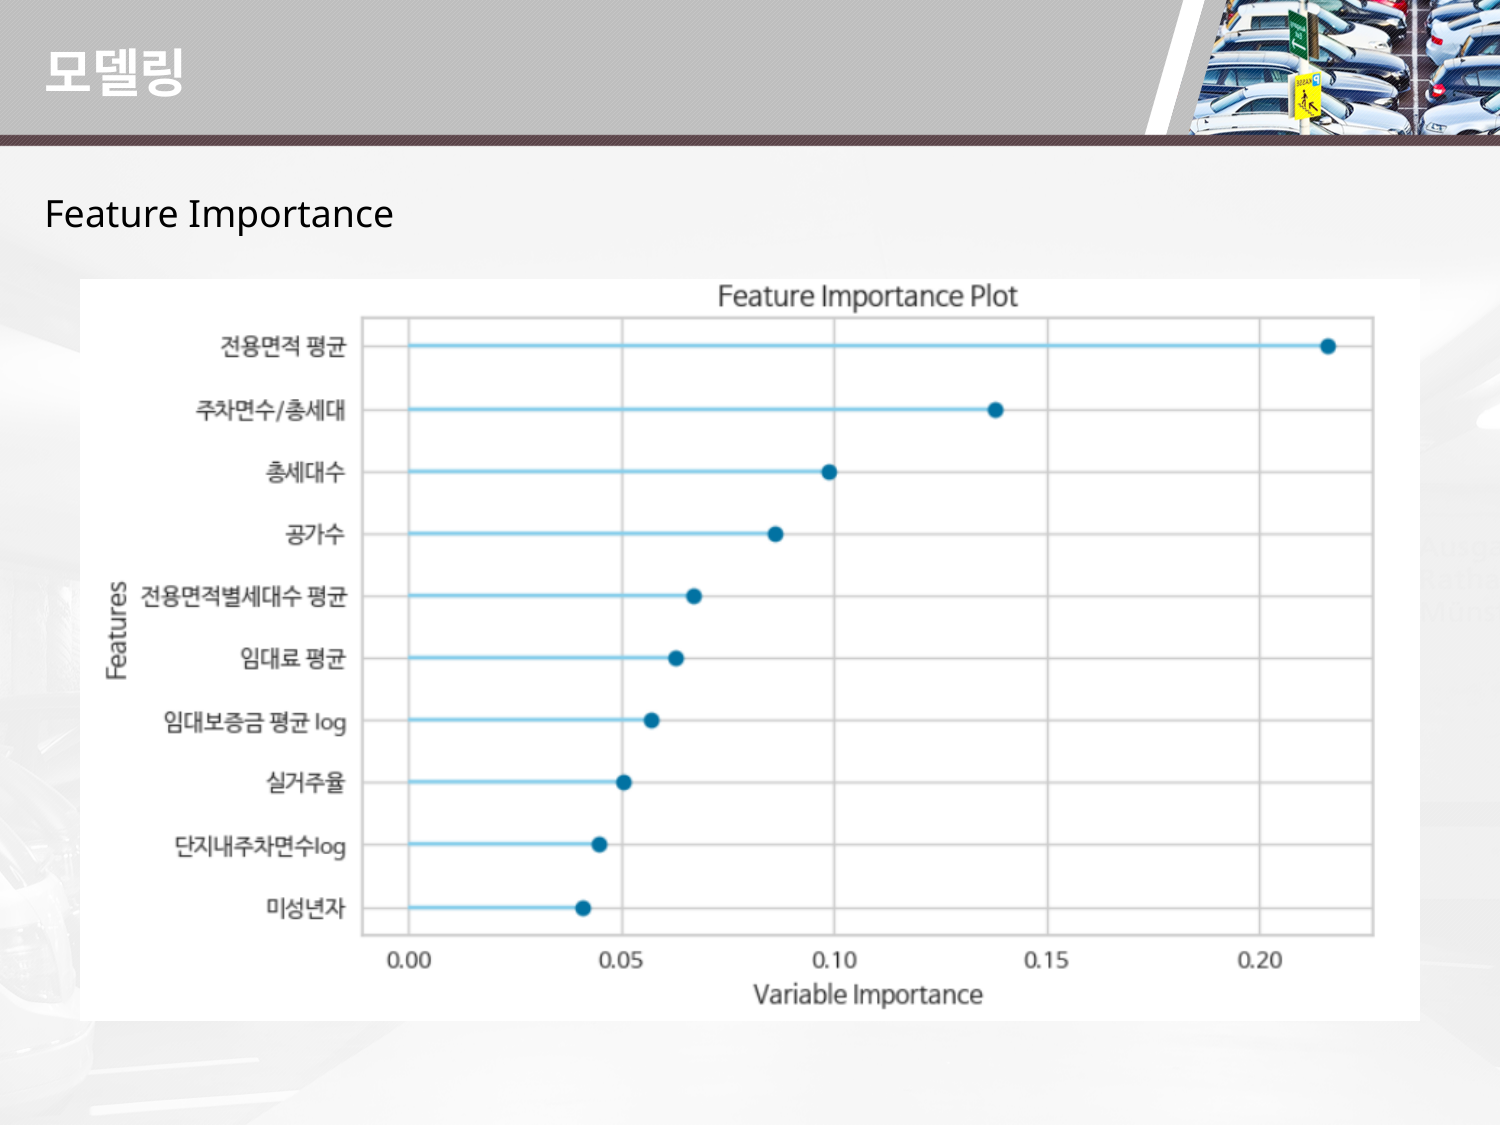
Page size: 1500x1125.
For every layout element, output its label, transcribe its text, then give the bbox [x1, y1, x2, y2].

picture [0, 0, 1500, 1125]
text_box Feature Importance [29, 175, 736, 251]
title 모델링 [29, 6, 1287, 138]
